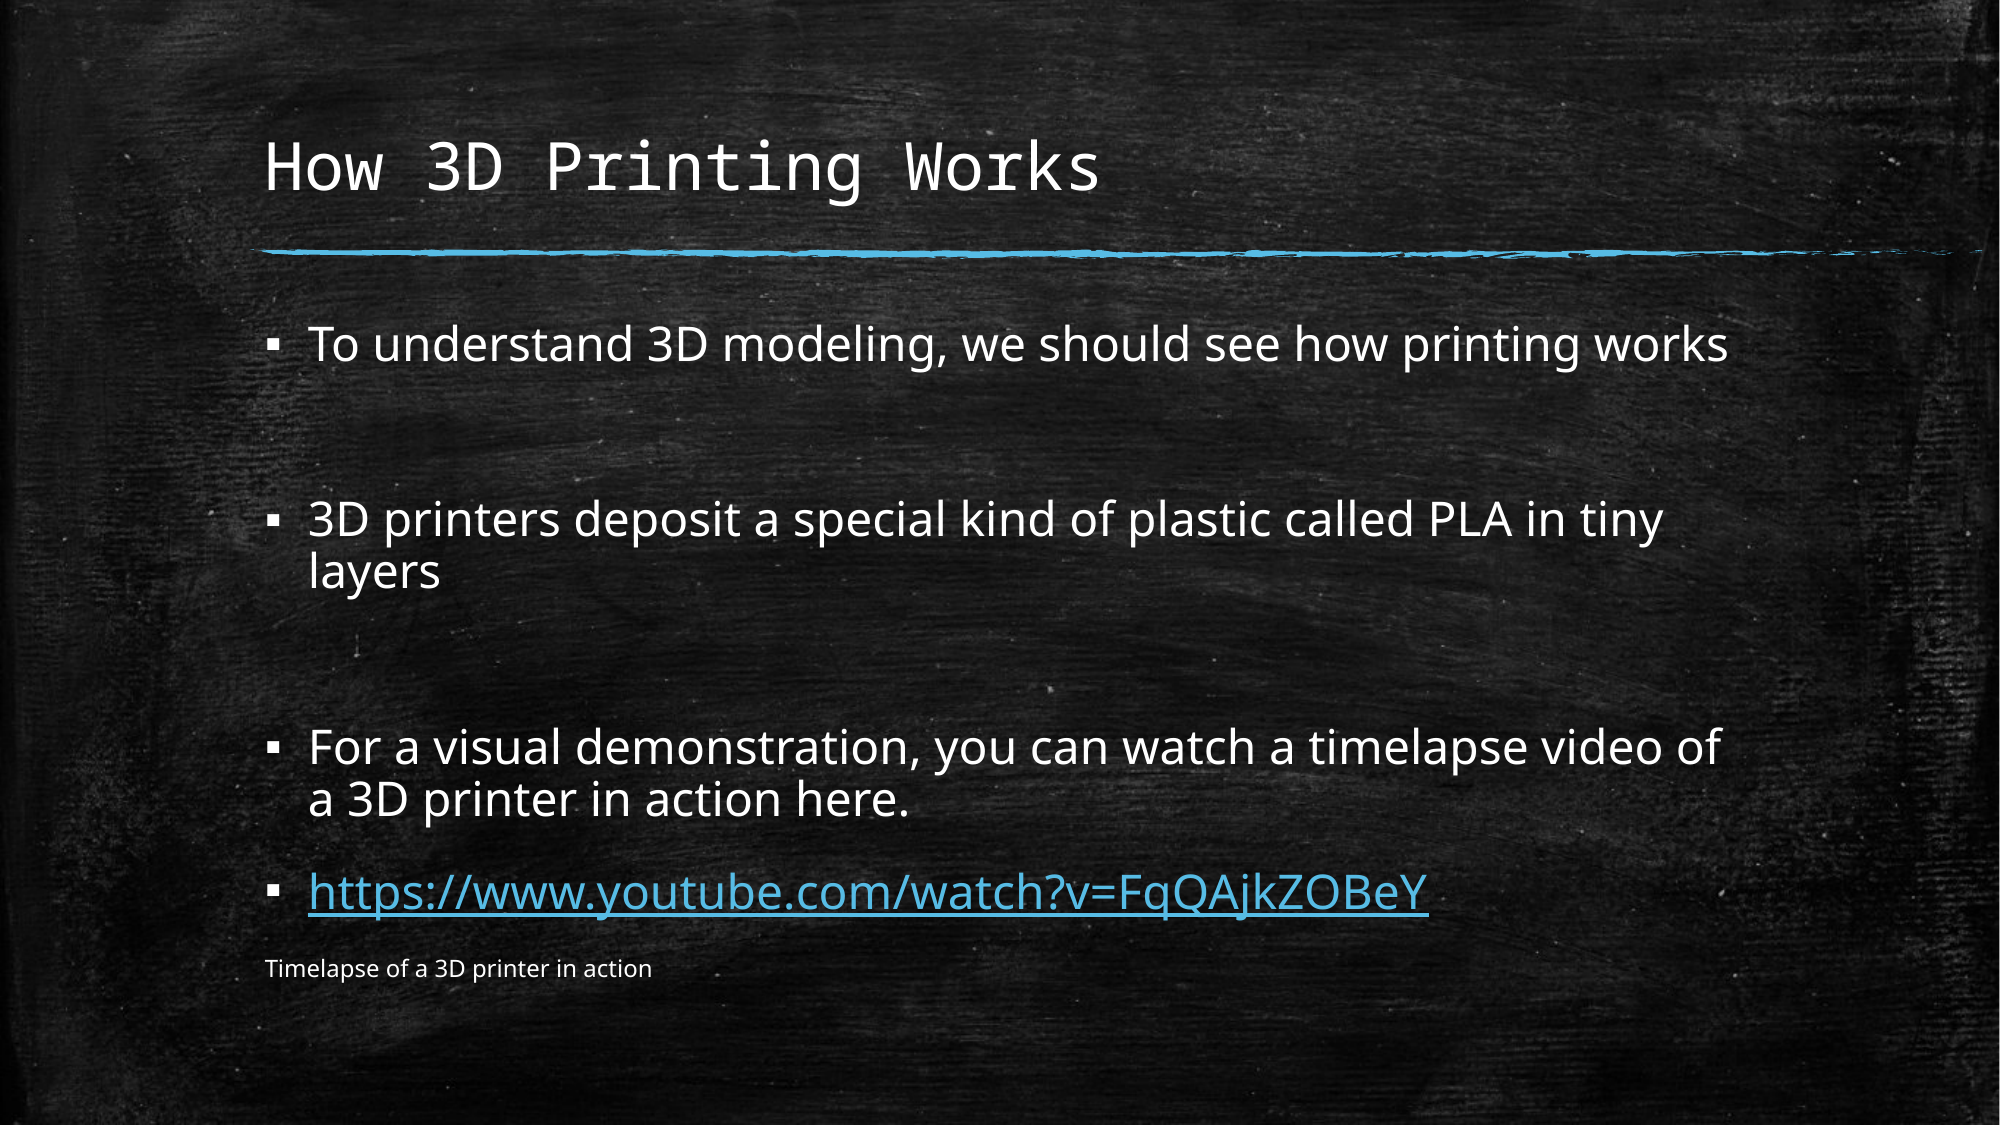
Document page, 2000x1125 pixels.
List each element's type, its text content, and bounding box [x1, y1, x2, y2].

list To understand 3D modeling, we should see how printing works 3D printers deposit a special kind of plastic called PLA in tiny layers For a visual demonstration, you can watch a timelapse video of a 3D printer in action here. https://www.youtube.com/watch?v=FqQAjkZOBeY Timelapse of a 3D printer in action [249, 312, 1750, 1013]
picture [0, 0, 2000, 1125]
title How 3D Printing Works [249, 45, 1750, 213]
